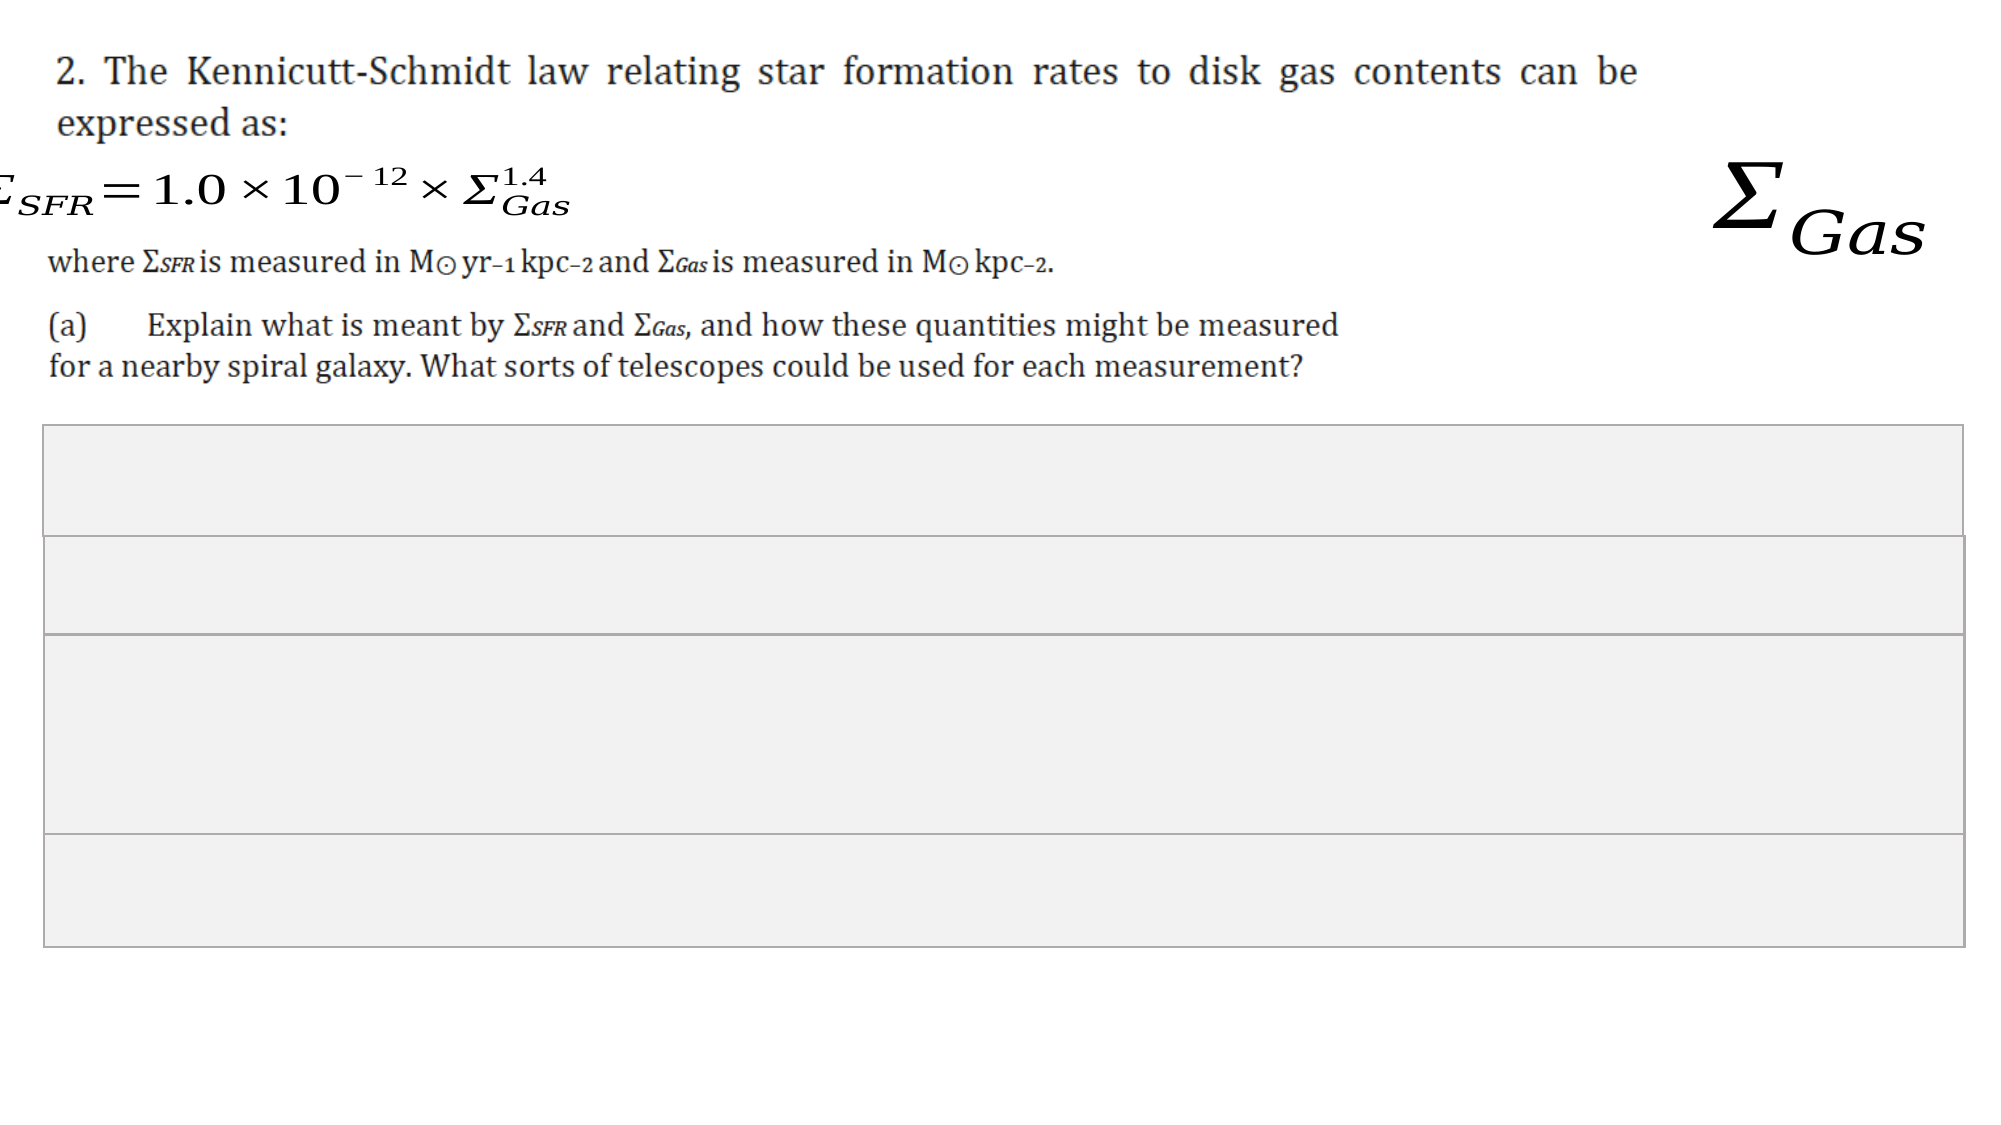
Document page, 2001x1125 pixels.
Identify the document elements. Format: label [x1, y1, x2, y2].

text_box [43, 833, 1966, 948]
picture [32, 242, 1353, 402]
text_box [43, 634, 1966, 833]
picture [32, 28, 1653, 157]
text_box [42, 424, 1964, 537]
text_box [1413, 182, 1878, 262]
text_box [43, 535, 1966, 634]
